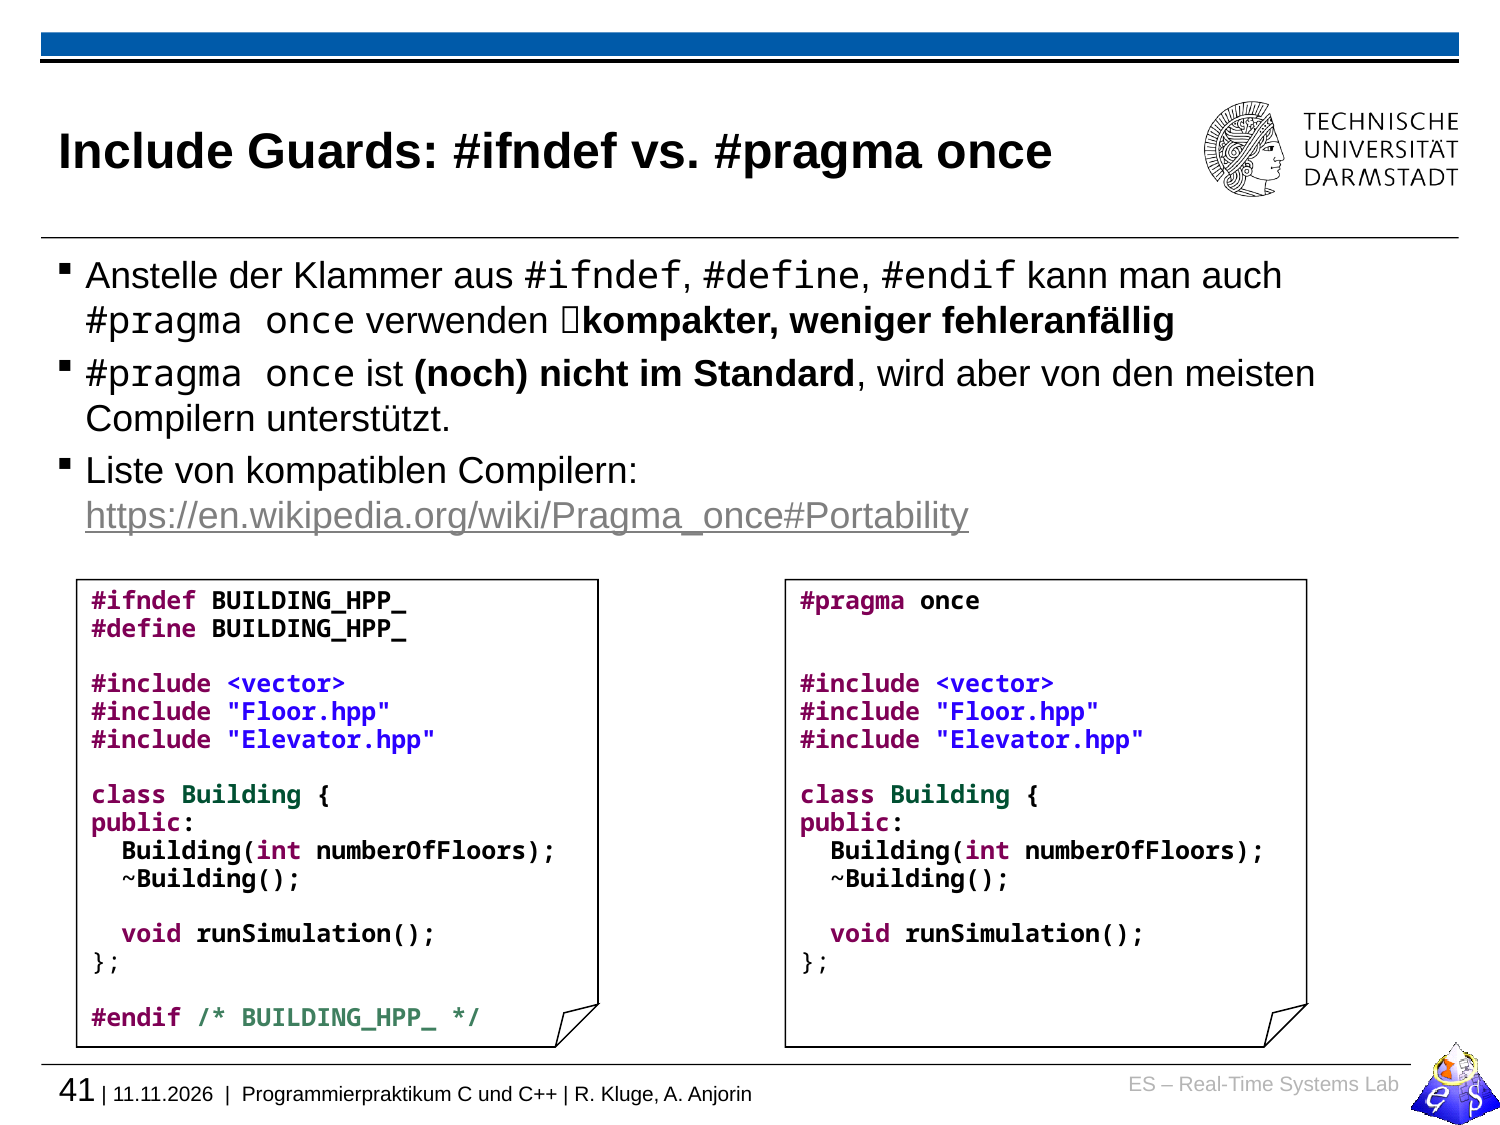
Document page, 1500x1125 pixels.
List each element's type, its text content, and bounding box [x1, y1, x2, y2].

text_box #pragma once #include <vector> #include "Floor.hpp" #include "Elevator.hpp" class Building { public: Building(int numberOfFloors); ~Building(); void runSimulation(); }; [785, 579, 1307, 1047]
list Anstelle der Klammer aus #ifndef, #define, #endif kann man auch #pragma once verwenden kompakter, weniger fehleranfällig #pragma once ist (noch) nicht im Standard, wird aber von den meisten Compilern unterstützt. Liste von kompatiblen Compilern: https://en.wikipedia.org/wiki/Pragma_once#Portability [41, 243, 1459, 1059]
title Intermezzo [1264, 1004, 1306, 1046]
title Include Guards: #ifndef vs. #pragma once [58, 80, 1187, 218]
text_box int main() { Building b2; Building b3{}; } [555, 1004, 597, 1046]
text_box #ifndef BUILDING_HPP_ #define BUILDING_HPP_ #include <vector> #include "Floor.hpp" #include "Elevator.hpp" class Building { public: Building(int numberOfFloors); ~Building(); void runSimulation(); }; #endif /* BUILDING_HPP_ */ [76, 579, 598, 1047]
picture [1411, 1041, 1500, 1125]
picture [1187, 84, 1483, 214]
